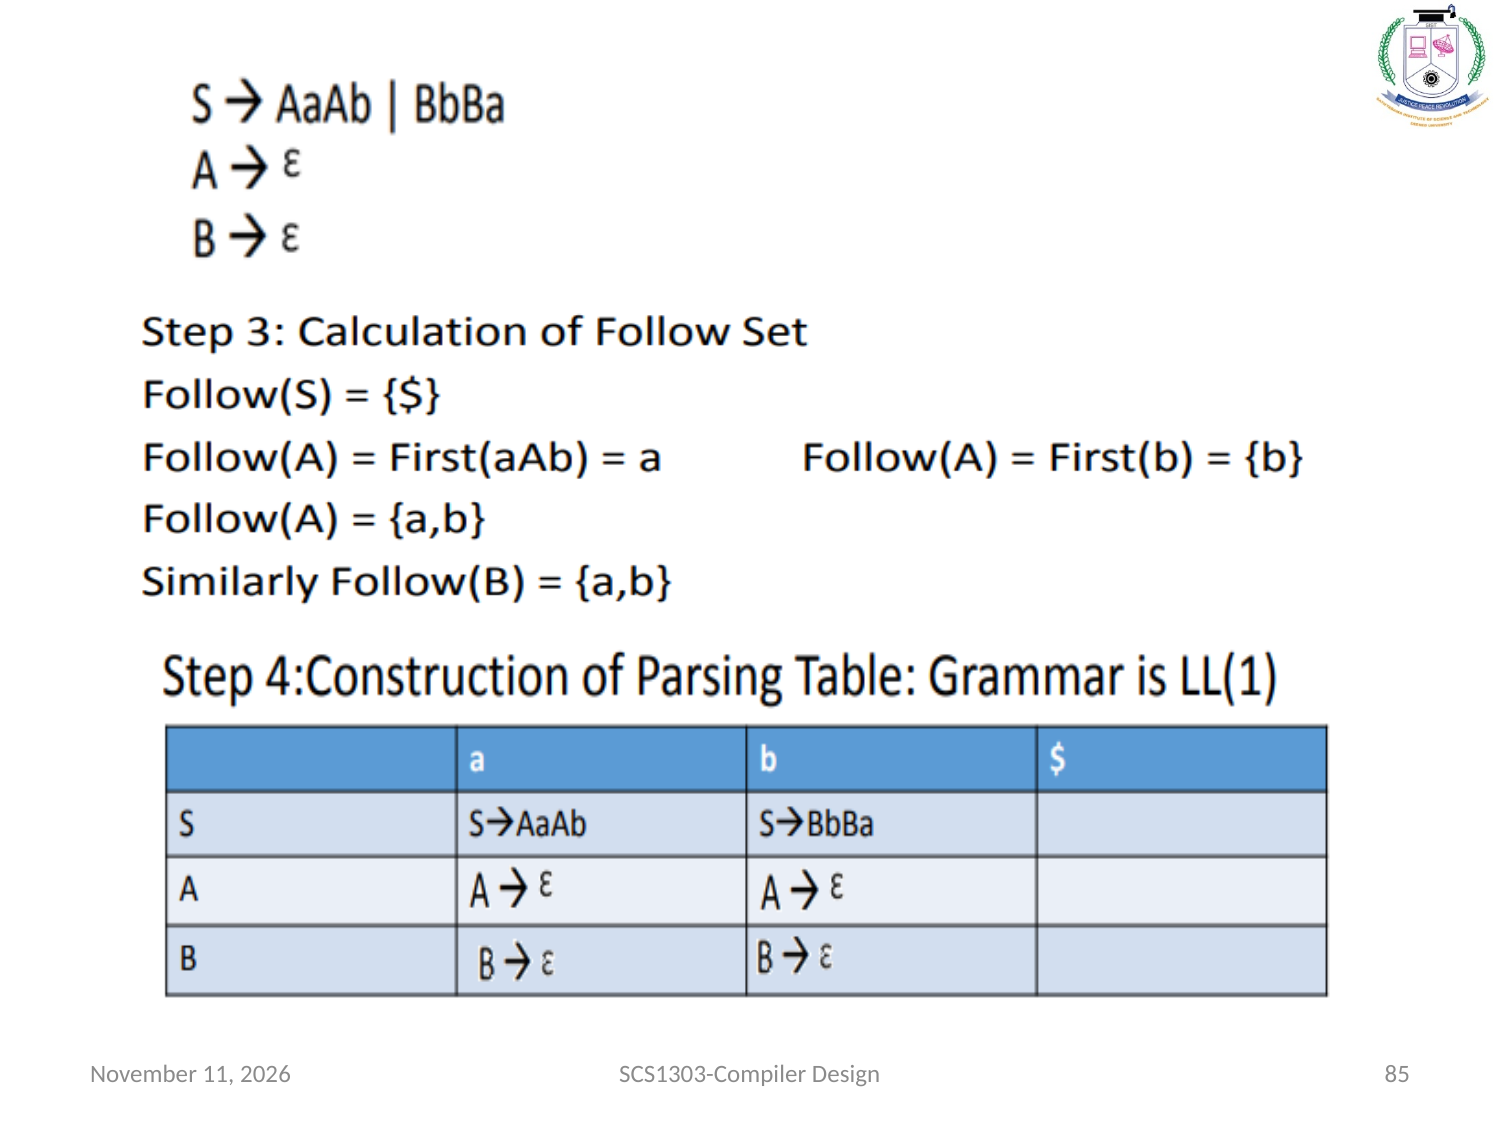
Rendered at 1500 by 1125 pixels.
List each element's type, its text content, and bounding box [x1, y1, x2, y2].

picture [105, 70, 587, 270]
picture [1361, 0, 1500, 129]
slide_number 85 [1074, 1042, 1425, 1103]
footer SCS1303-Compiler Design [512, 1042, 988, 1103]
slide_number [75, 1042, 425, 1103]
picture [140, 644, 1348, 1020]
picture [81, 292, 1360, 634]
